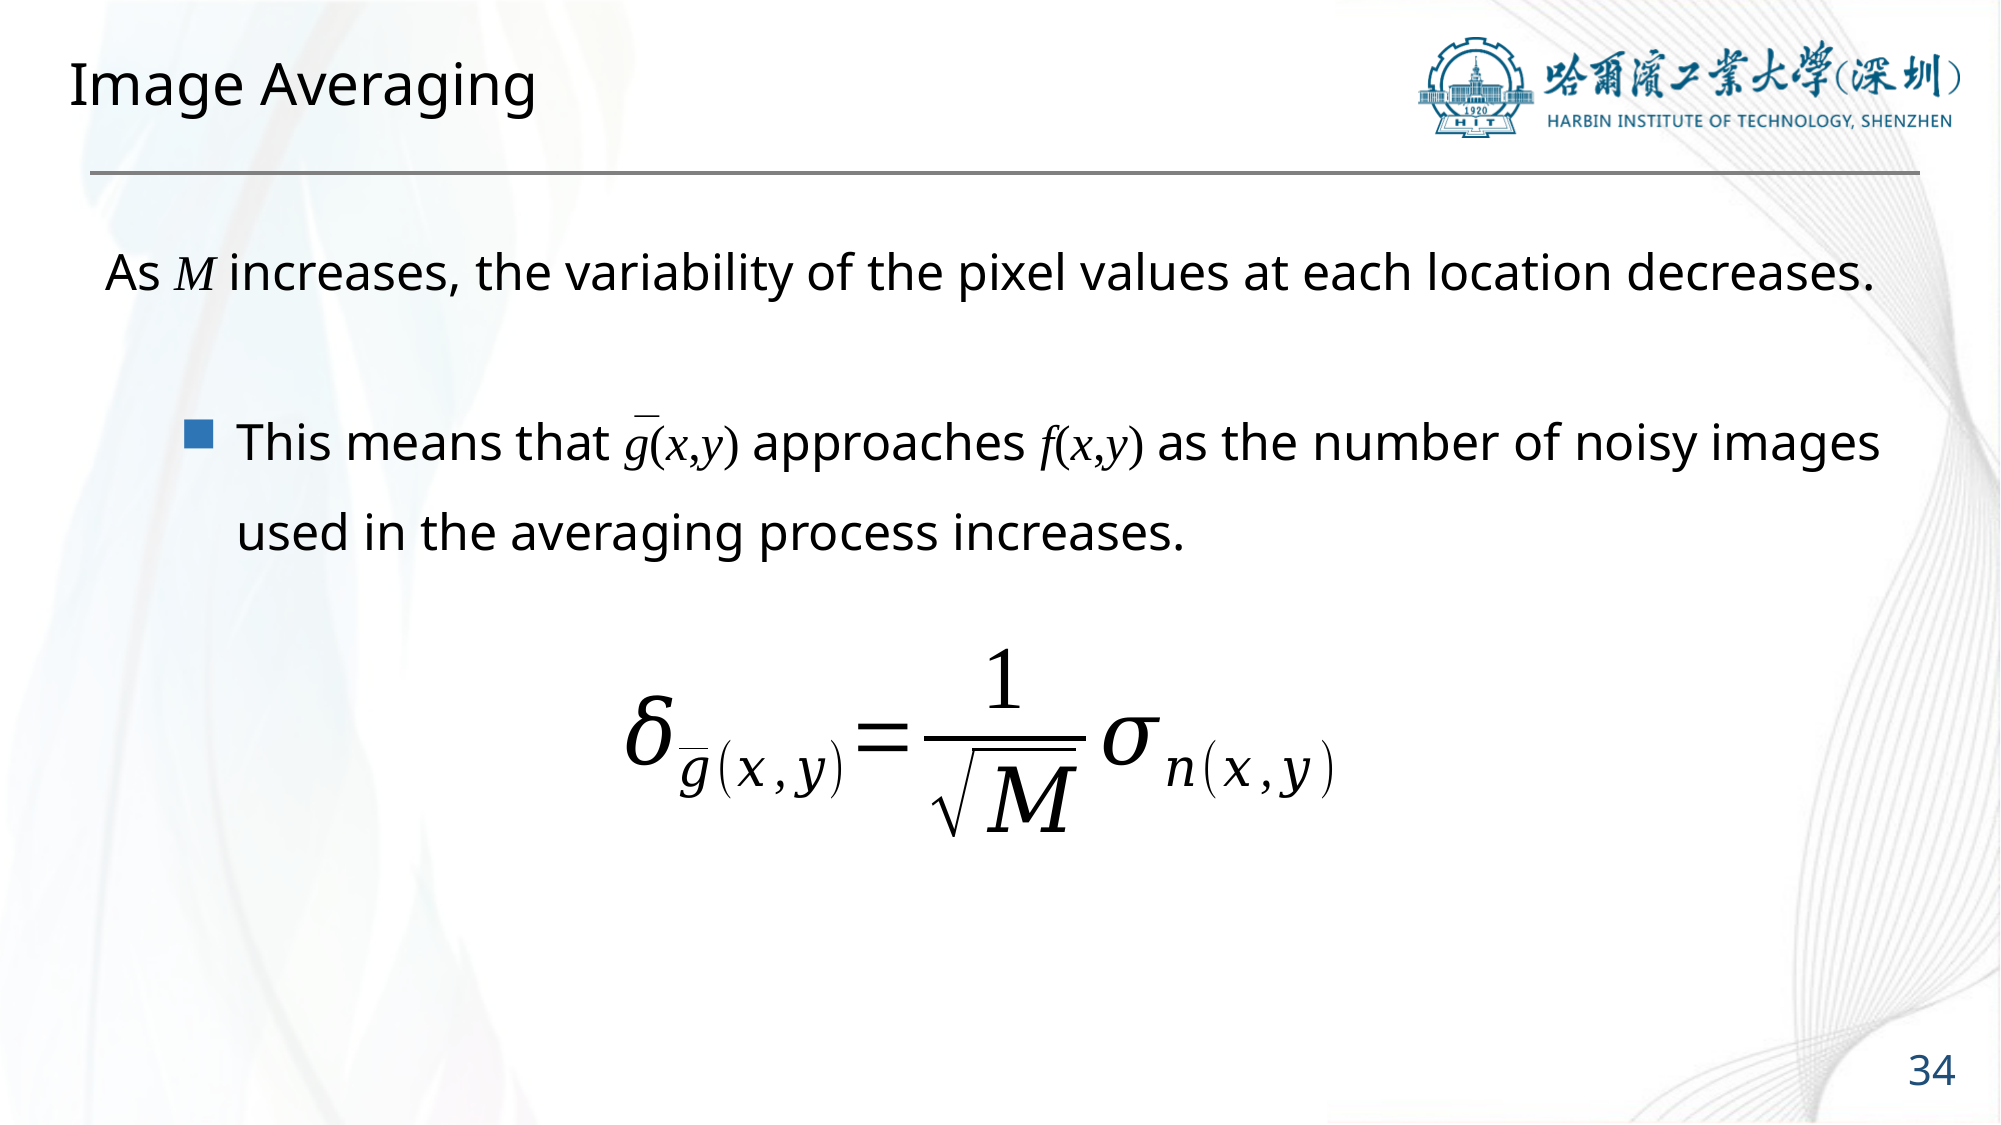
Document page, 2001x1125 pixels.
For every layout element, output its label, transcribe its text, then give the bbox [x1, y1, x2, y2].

title Image Averaging [54, 0, 1385, 174]
list As M increases, the variability of the pixel values at each location decreases. This means that g(x,y) approaches f(x,y) as the number of noisy images used in the averaging process increases. [90, 202, 1934, 987]
picture [0, 0, 2001, 1125]
slide_number 34 [1521, 1042, 1972, 1103]
